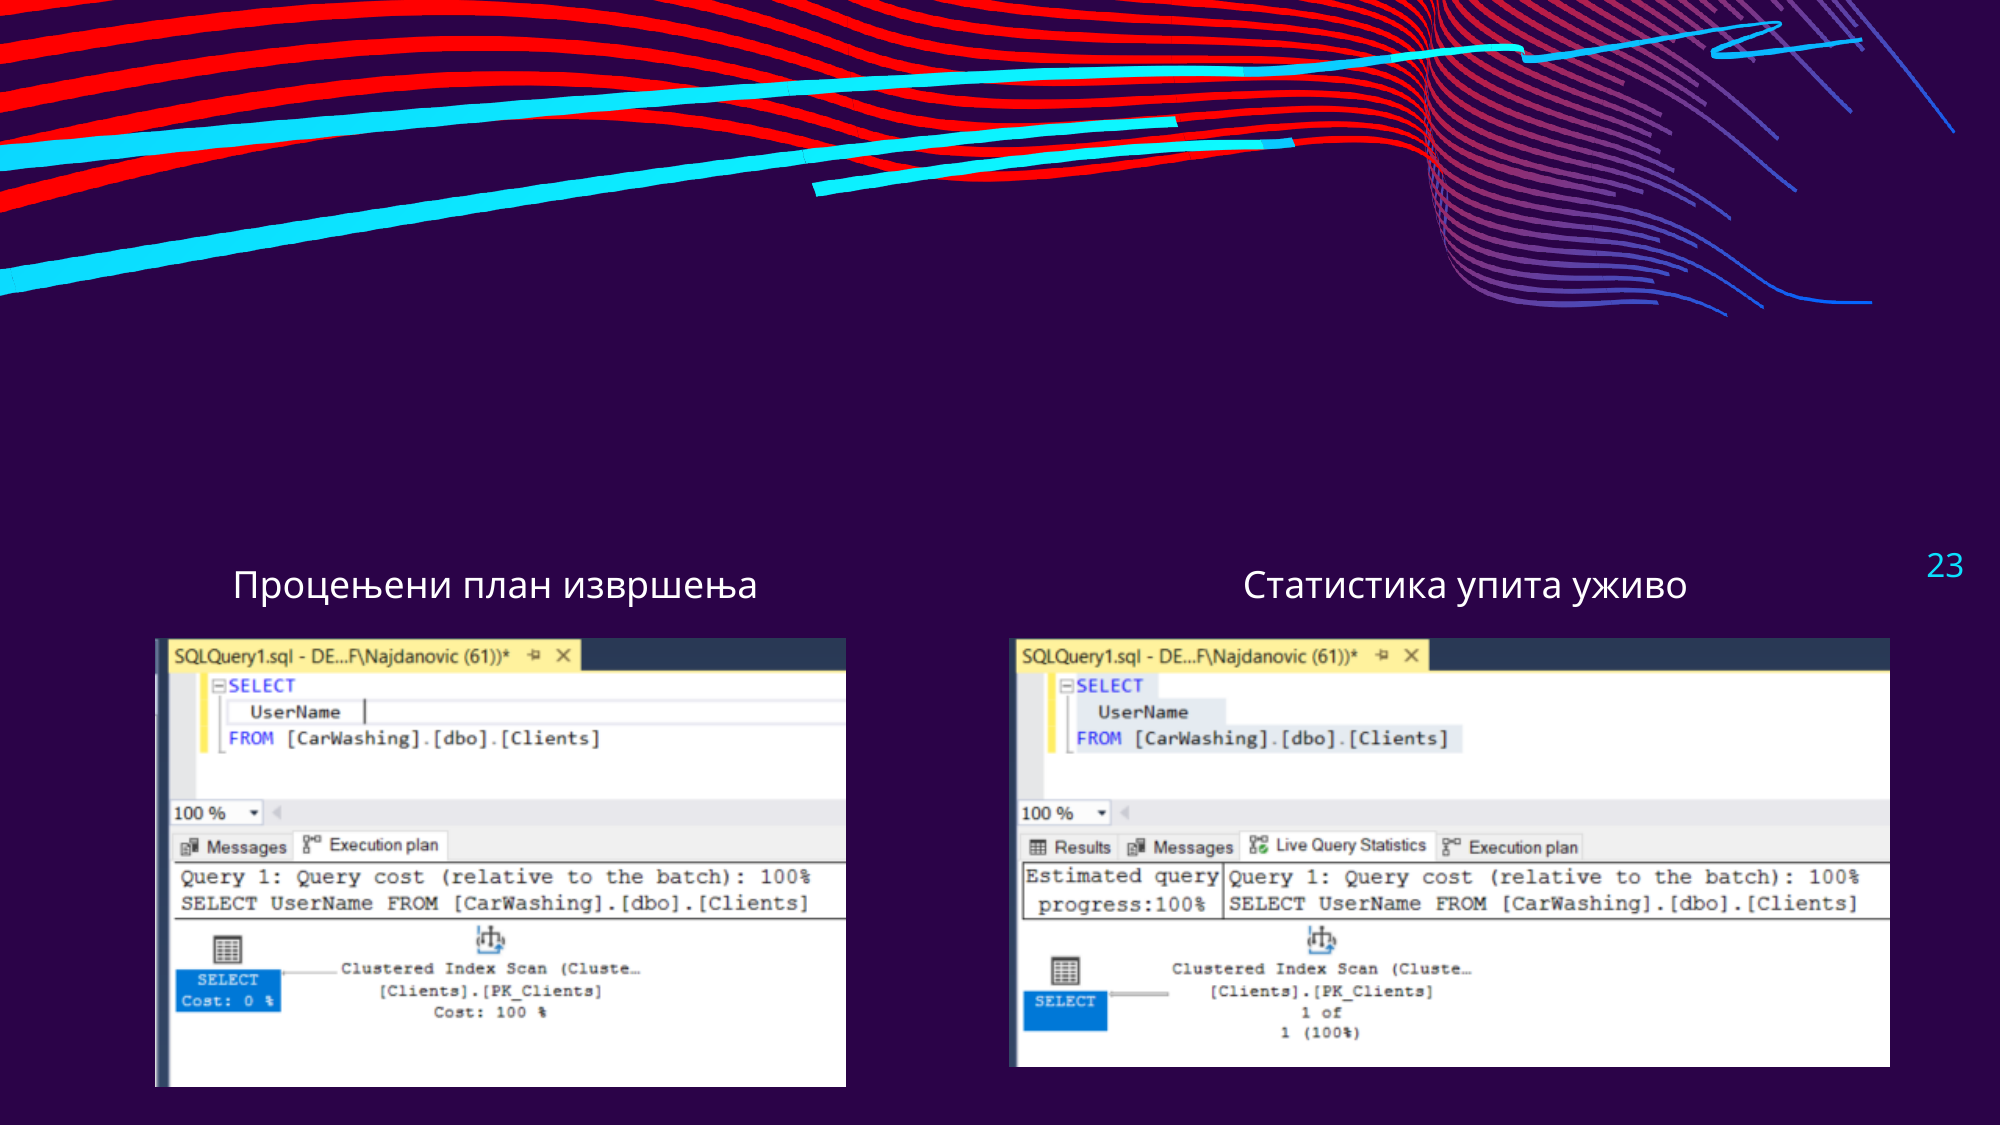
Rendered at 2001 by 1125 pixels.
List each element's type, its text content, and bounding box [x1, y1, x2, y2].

slide_number 23 [1889, 519, 1980, 615]
text_box Процењени план извршења [217, 553, 784, 614]
text_box Статистика упита уживо [1228, 553, 1704, 614]
picture [0, 0, 2000, 1125]
